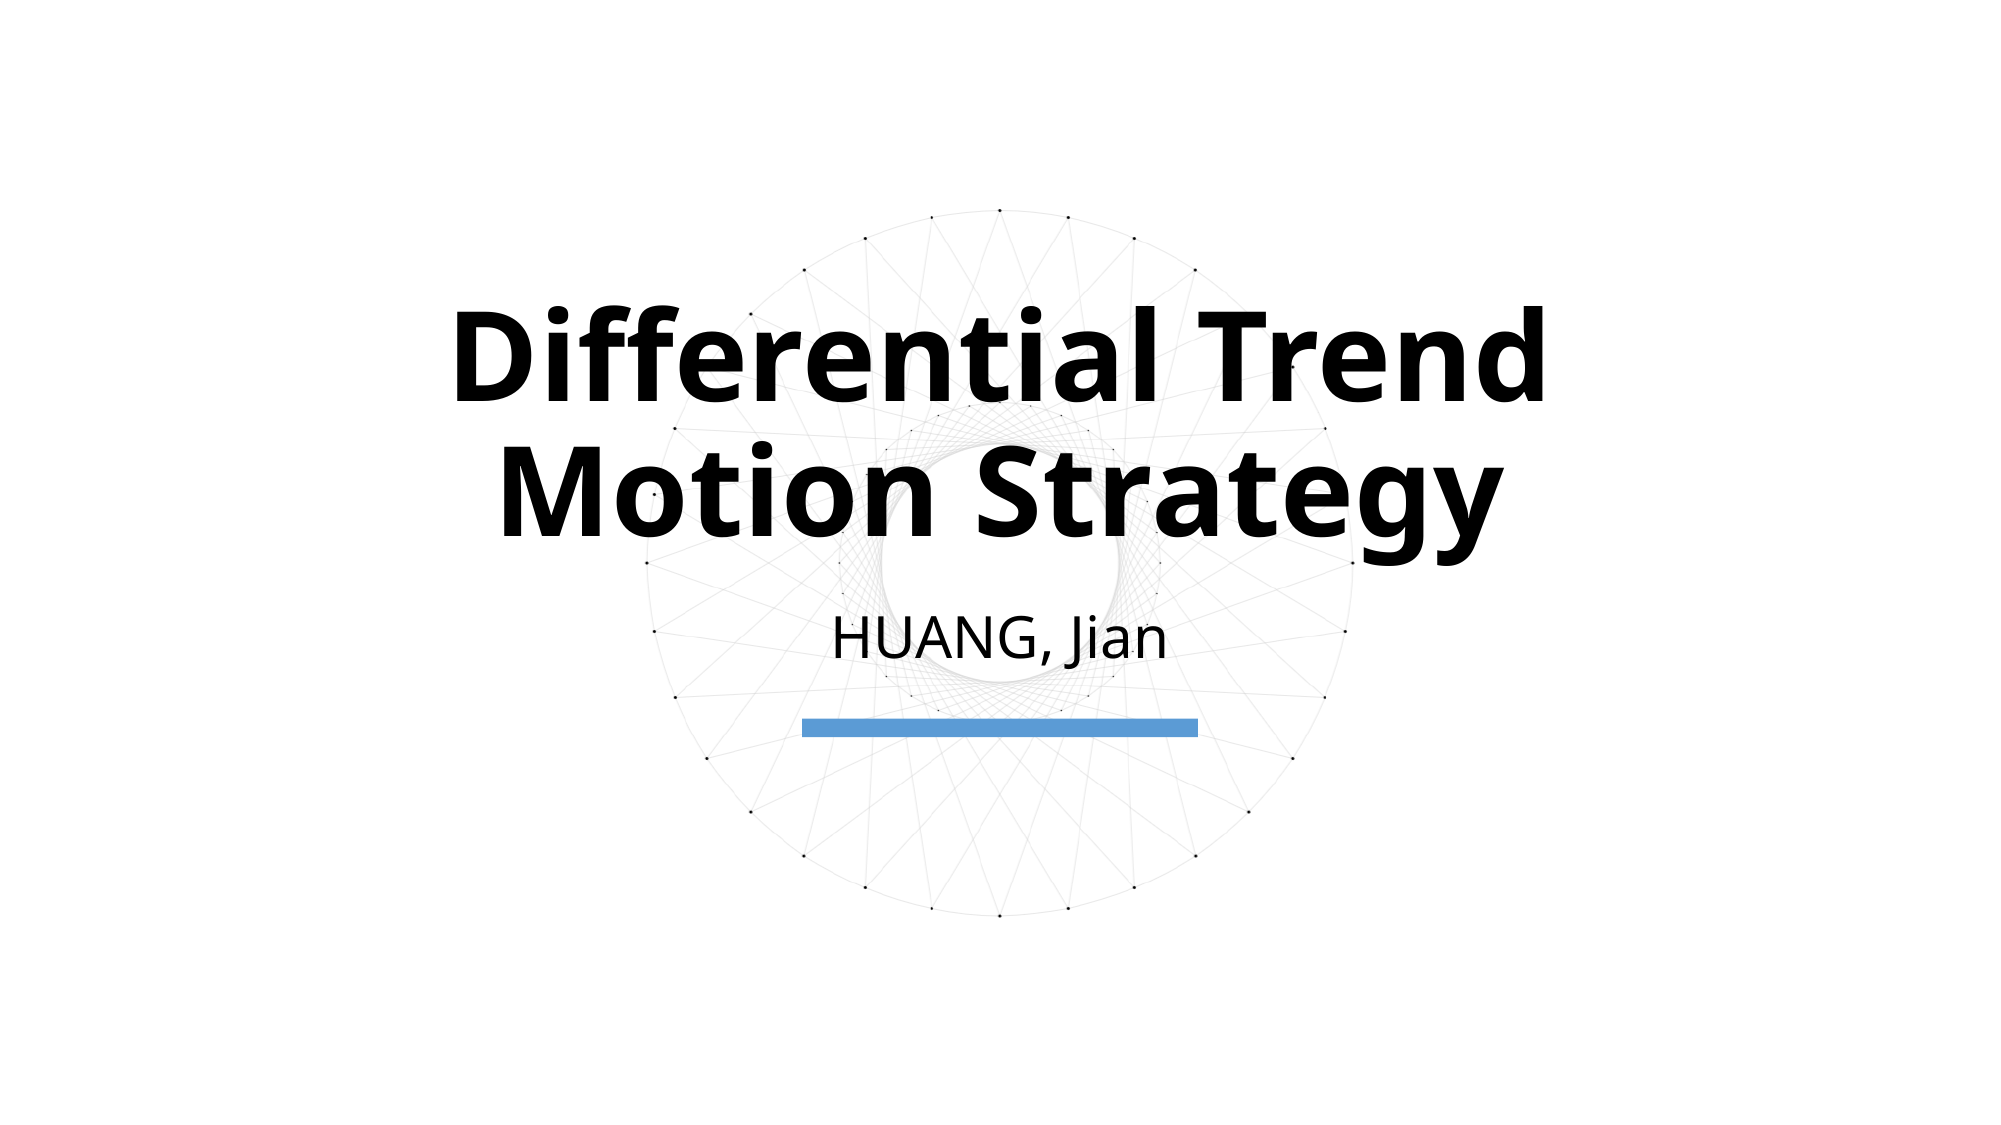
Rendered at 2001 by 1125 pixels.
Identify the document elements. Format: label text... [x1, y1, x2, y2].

picture [712, 193, 1299, 339]
text_box [801, 718, 1199, 738]
list HUANG, Jian [381, 581, 1619, 699]
picture [636, 517, 1375, 581]
list Differential Trend Motion Strategy [381, 339, 1619, 517]
picture [663, 699, 1348, 932]
